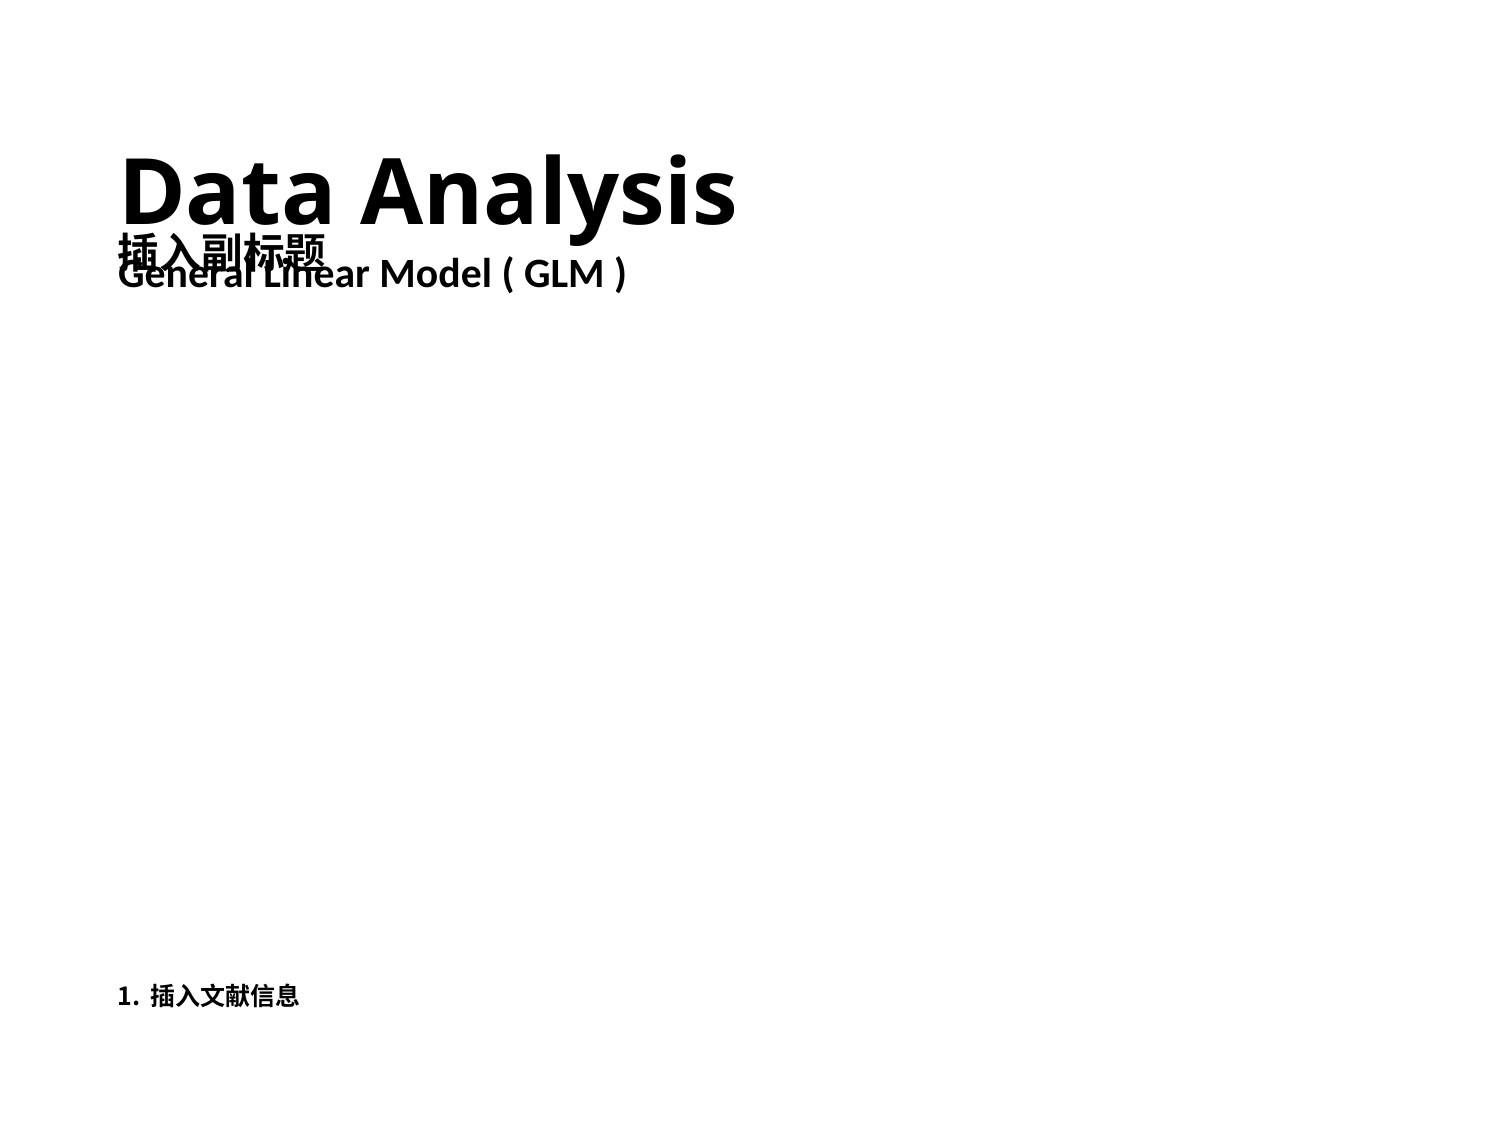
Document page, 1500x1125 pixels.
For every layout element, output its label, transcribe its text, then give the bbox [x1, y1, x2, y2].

list General Linear Model ( GLM ) [103, 244, 1397, 318]
title Data Analysis [103, 85, 1397, 244]
